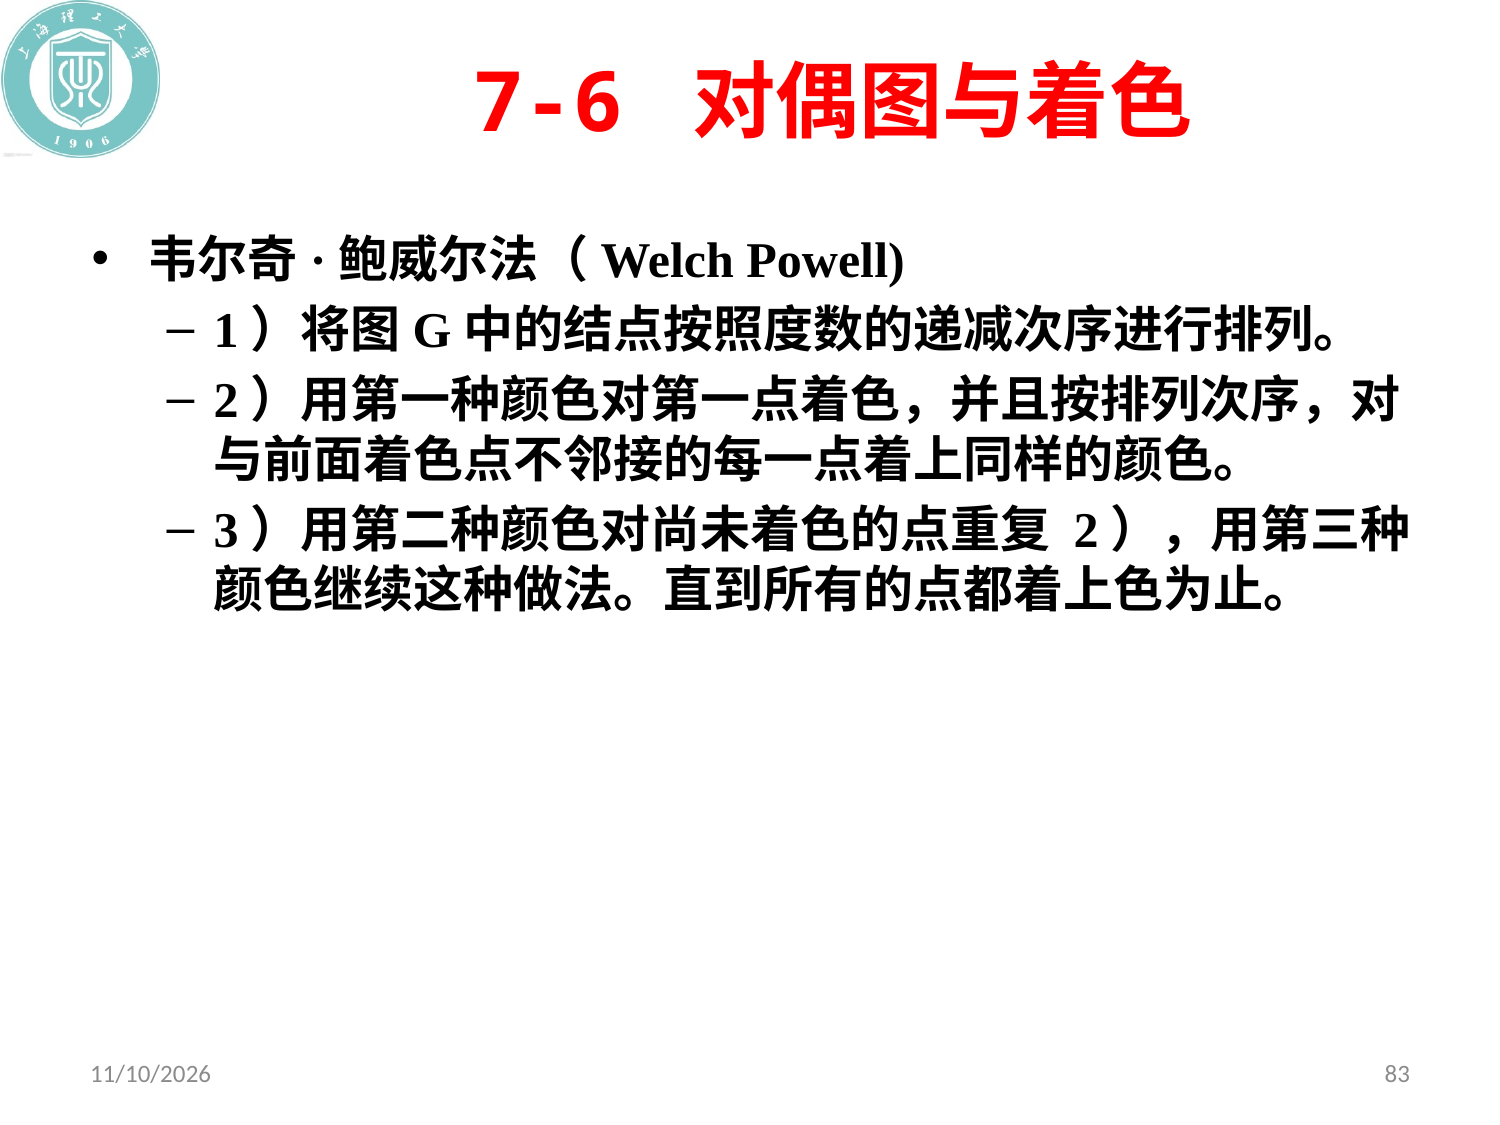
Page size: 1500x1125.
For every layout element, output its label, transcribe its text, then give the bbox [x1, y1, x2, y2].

slide_number 83 [1074, 1042, 1425, 1103]
list 韦尔奇·鲍威尔法（Welch Powell) 1）将图G中的结点按照度数的递减次序进行排列。 2）用第一种颜色对第一点着色，并且按排列次序，对与前面着色点不邻接的每一点着上同样的颜色。 3）用第二种颜色对尚未着色的点重复 2），用第三种颜色继续这种做法。直到所有的点都着上色为止。 [76, 219, 1427, 976]
title 7-6 对偶图与着色 [195, 11, 1471, 185]
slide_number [75, 1042, 425, 1103]
picture [1, 0, 160, 158]
